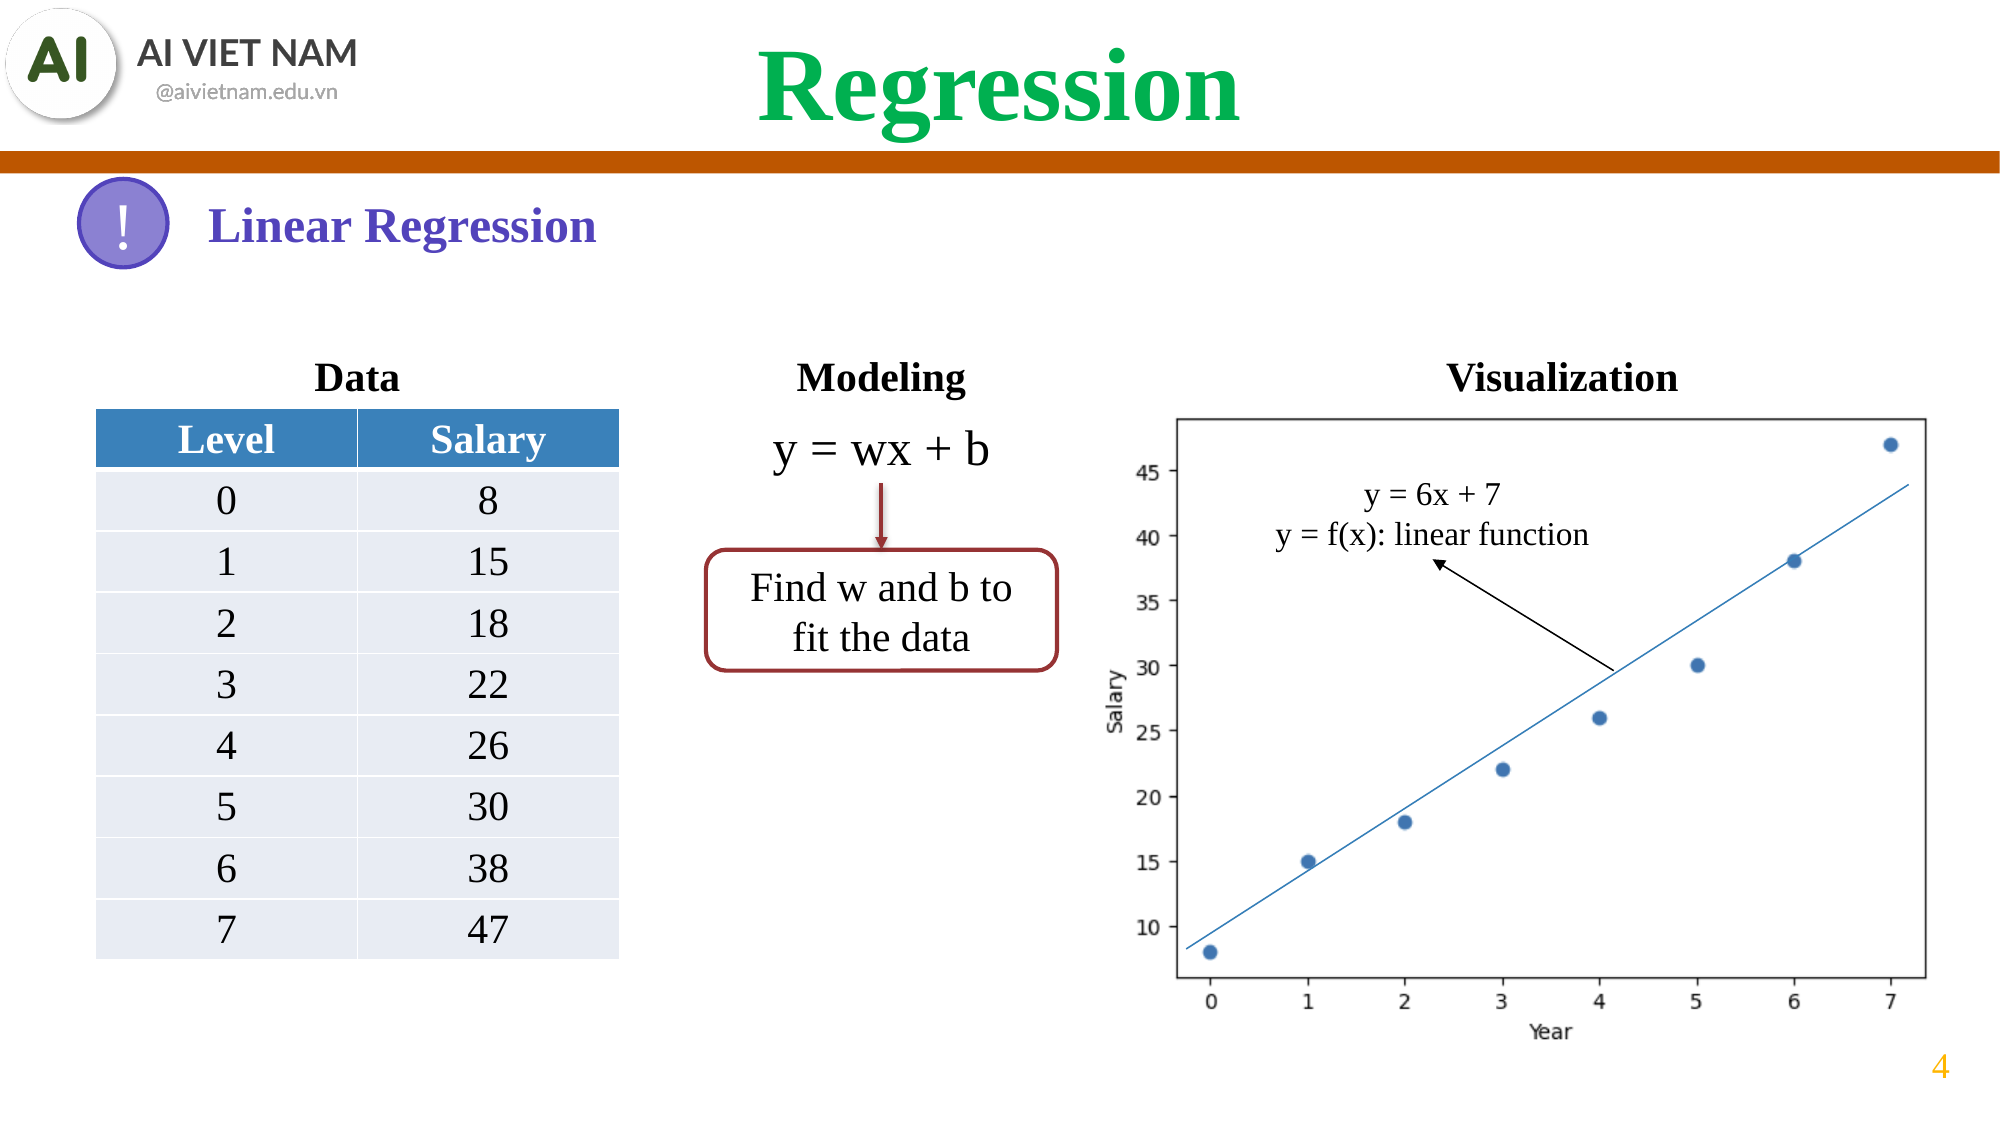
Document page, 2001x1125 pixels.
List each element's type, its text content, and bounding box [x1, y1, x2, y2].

table_cell 30 [358, 777, 619, 837]
slide_number 4 [1881, 1003, 2000, 1125]
table_cell 26 [358, 716, 619, 775]
text_box [0, 152, 2000, 175]
text_box Modeling [619, 342, 1144, 408]
text_box Visualization [1300, 342, 1825, 406]
table_cell 18 [358, 593, 619, 653]
text_box y = wx + b [700, 408, 1063, 484]
text_box Linear Regression [187, 175, 1921, 270]
table_cell 7 [96, 900, 357, 959]
text_box Data [95, 342, 619, 408]
table_cell 0 [96, 472, 357, 530]
text_box Regression [0, 8, 2000, 152]
table_cell 47 [358, 900, 619, 959]
picture [1092, 408, 1933, 1048]
table_header Level [96, 409, 357, 467]
table_cell 6 [96, 838, 357, 898]
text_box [1185, 484, 1909, 950]
table_cell 1 [96, 532, 357, 591]
table_cell 8 [358, 472, 619, 530]
table_header Salary [358, 409, 619, 467]
table_cell 2 [96, 593, 357, 653]
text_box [1432, 560, 1614, 671]
text_box Find w and b to fit the data [703, 547, 1060, 673]
table_cell 22 [358, 654, 619, 714]
table_cell 38 [358, 838, 619, 898]
table_cell 3 [96, 654, 357, 714]
table_cell 5 [96, 777, 357, 837]
table_cell 4 [96, 716, 357, 775]
table_cell 15 [358, 532, 619, 591]
text_box ! [76, 176, 170, 270]
